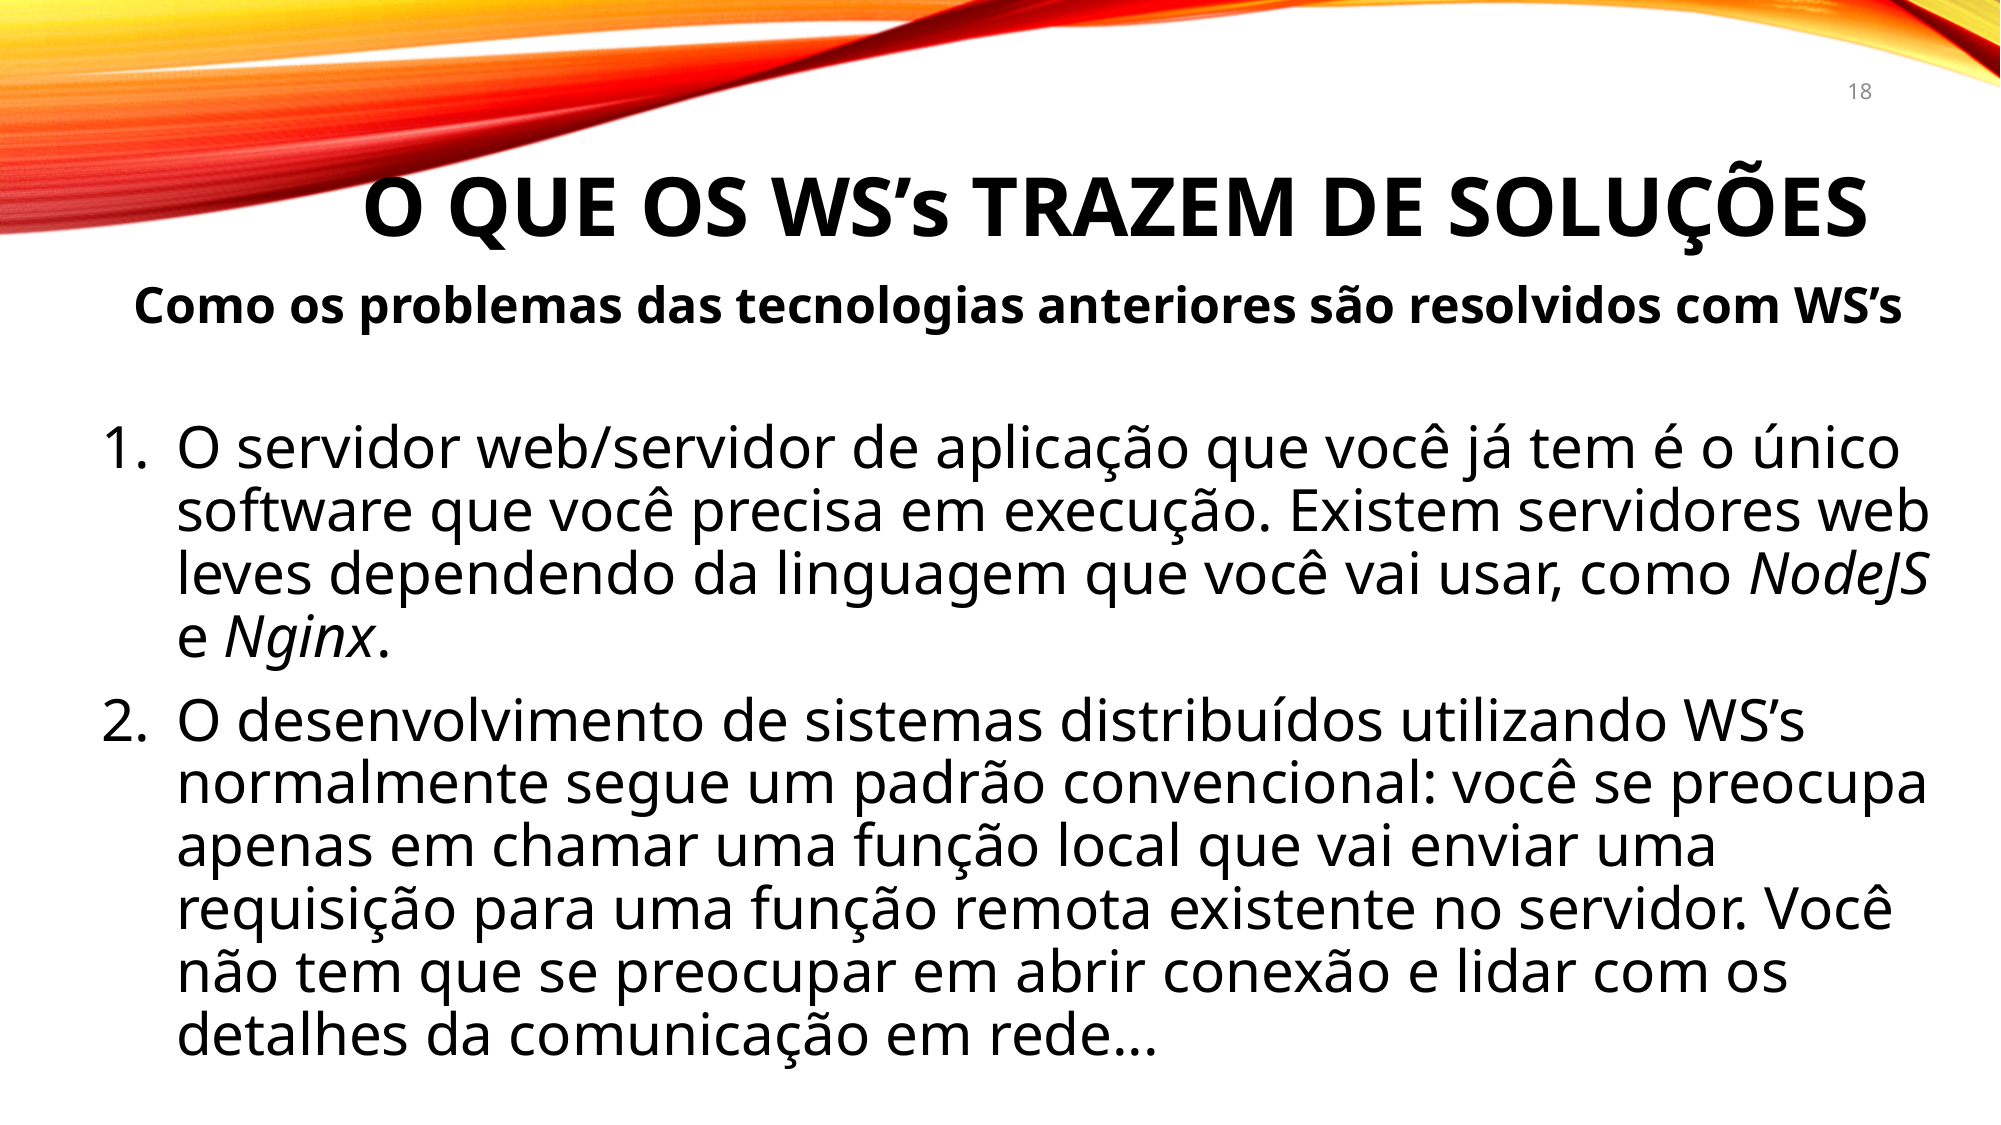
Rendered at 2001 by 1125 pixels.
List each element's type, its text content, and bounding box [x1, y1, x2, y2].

slide_number 18 [1437, 62, 1888, 123]
list Como os problemas das tecnologias anteriores são resolvidos com WS’s O servidor web/servidor de aplicação que você já tem é o único software que você precisa em execução. Existem servidores web leves dependendo da linguagem que você vai usar, como NodeJS e Nginx. O desenvolvimento de sistemas distribuídos utilizando WS’s normalmente segue um padrão convencional: você se preocupa apenas em chamar uma função local que vai enviar uma requisição para uma função remota existente no servidor. Você não tem que se preocupar em abrir conexão e lidar com os detalhes da comunicação em rede... [86, 272, 1953, 1090]
title O QUE OS WS’s TRAZEM DE SOLUÇÕES [321, 114, 1885, 306]
picture [0, 0, 2000, 237]
